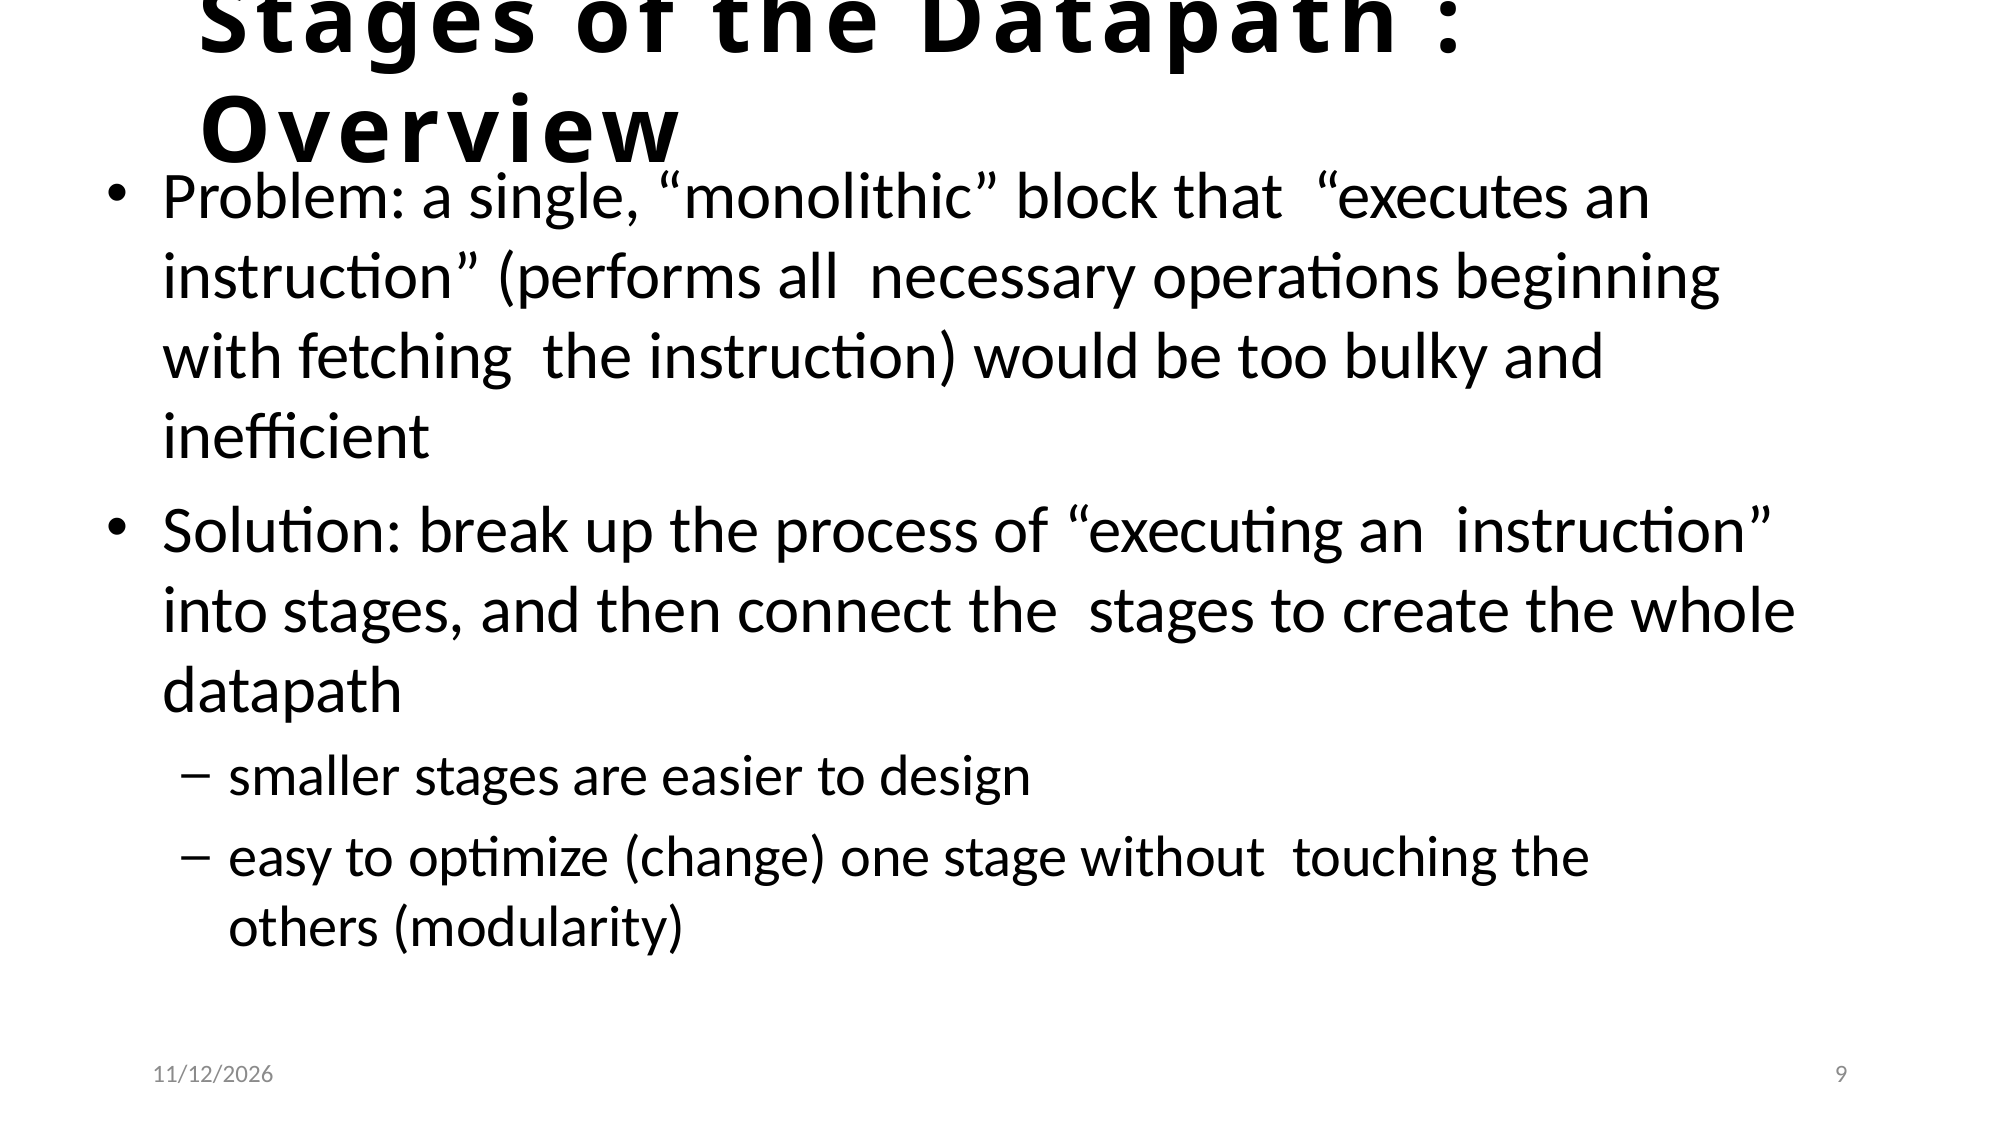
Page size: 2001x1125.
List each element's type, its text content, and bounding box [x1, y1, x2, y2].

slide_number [137, 1042, 588, 1103]
text_box Problem: a single, “monolithic” block that “executes an instruction” (performs all necessary operations beginning with fetching the instruction) would be too bulky and inefficient Solution: break up the process of “executing an instruction” into stages, and then connect the stages to create the whole datapath smaller stages are easier to design easy to optimize (change) one stage without touching the others (modularity) [103, 149, 1847, 959]
slide_number 9 [1412, 1042, 1863, 1103]
title Stages of the Datapath : Overview [195, 0, 1778, 182]
